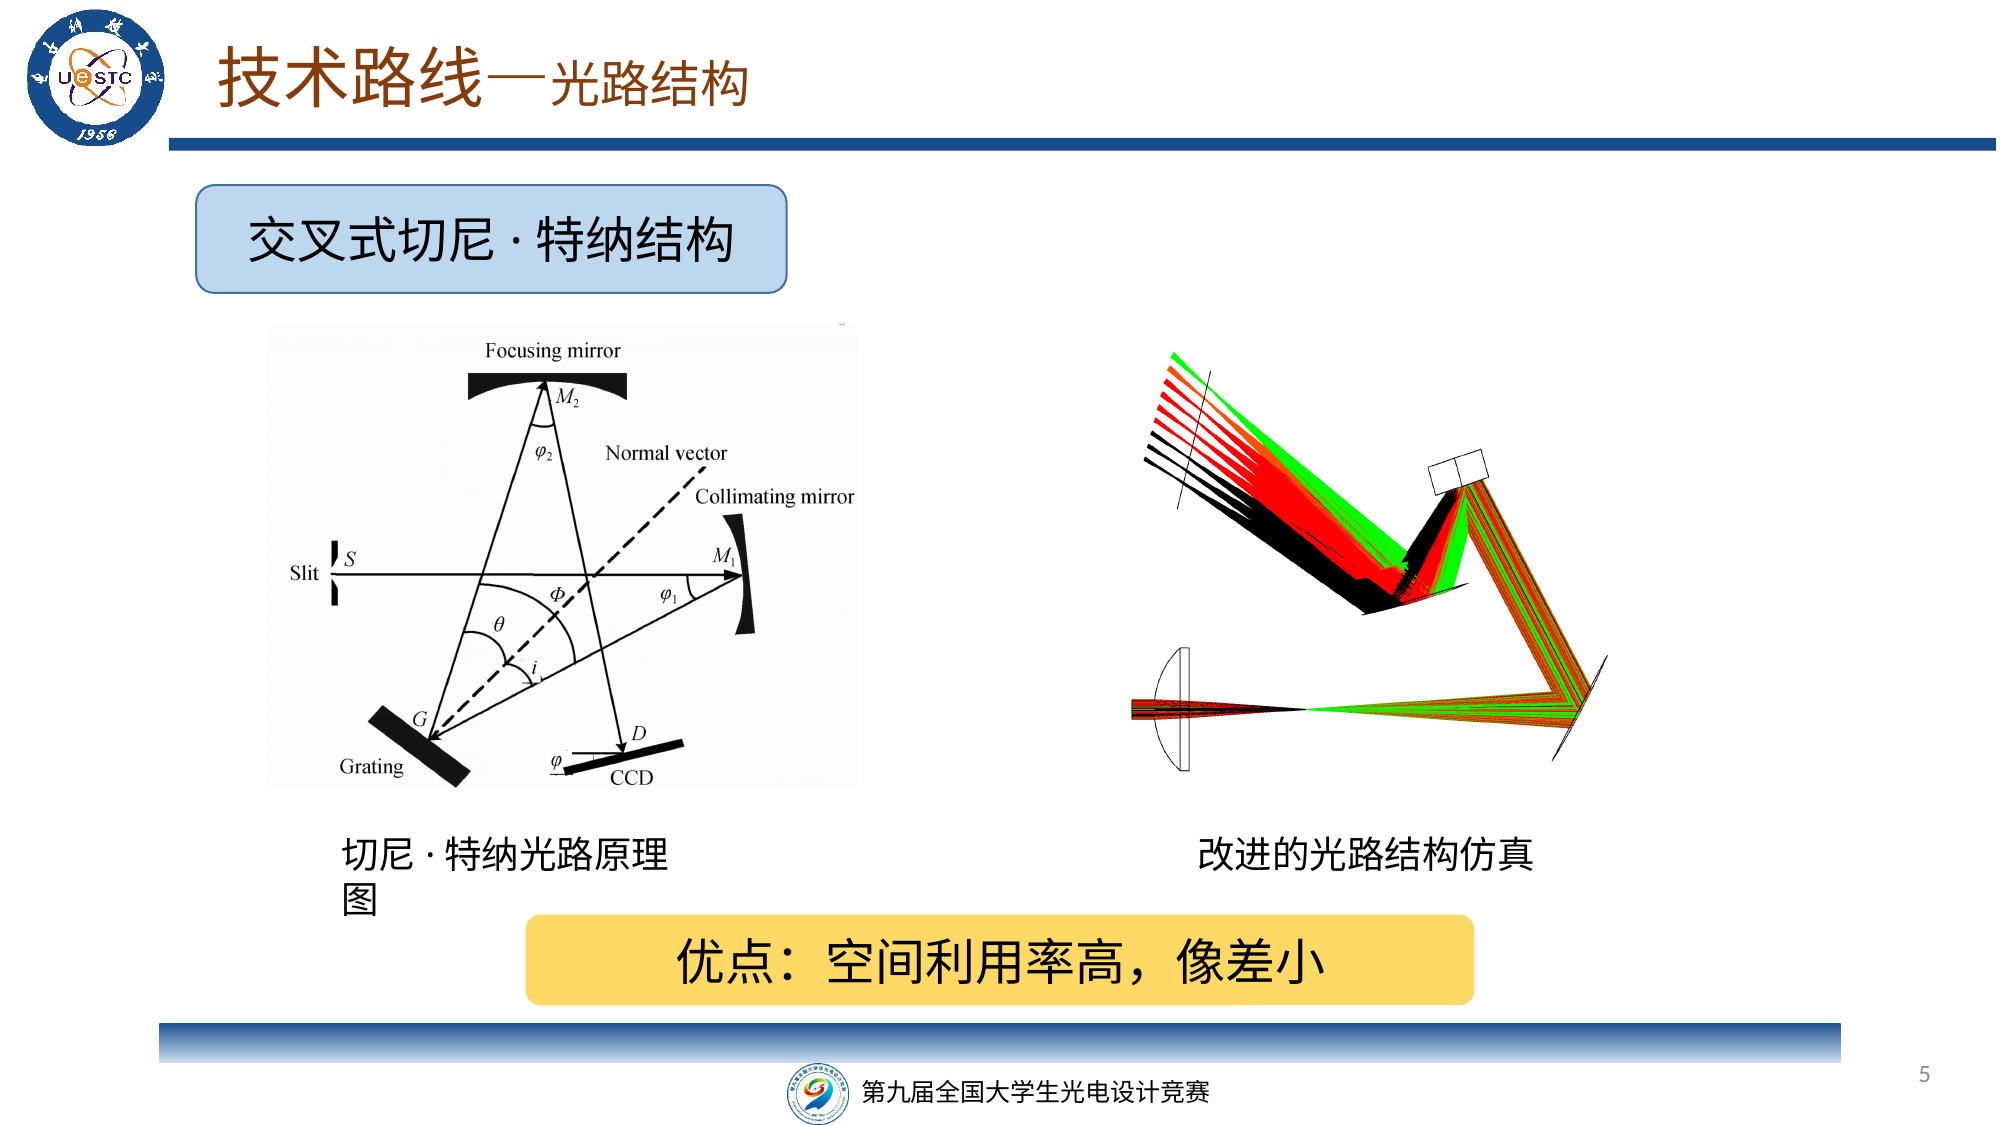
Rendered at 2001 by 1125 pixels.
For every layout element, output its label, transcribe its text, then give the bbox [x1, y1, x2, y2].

picture [19, 1, 173, 154]
picture [1119, 349, 1623, 776]
slide_number 5 [1496, 1042, 1947, 1103]
text_box 改进的光路结构仿真 [1182, 824, 1561, 884]
text_box [158, 1022, 1842, 1064]
picture [267, 323, 859, 788]
text_box 优点：空间利用率高，像差小 [524, 913, 1476, 1007]
text_box 技术路线—光路结构 [202, 28, 766, 124]
text_box [173, 137, 1997, 152]
text_box 切尼·特纳光路原理图 [326, 824, 705, 929]
text_box 交叉式切尼·特纳结构 [195, 184, 788, 294]
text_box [787, 1063, 1250, 1125]
